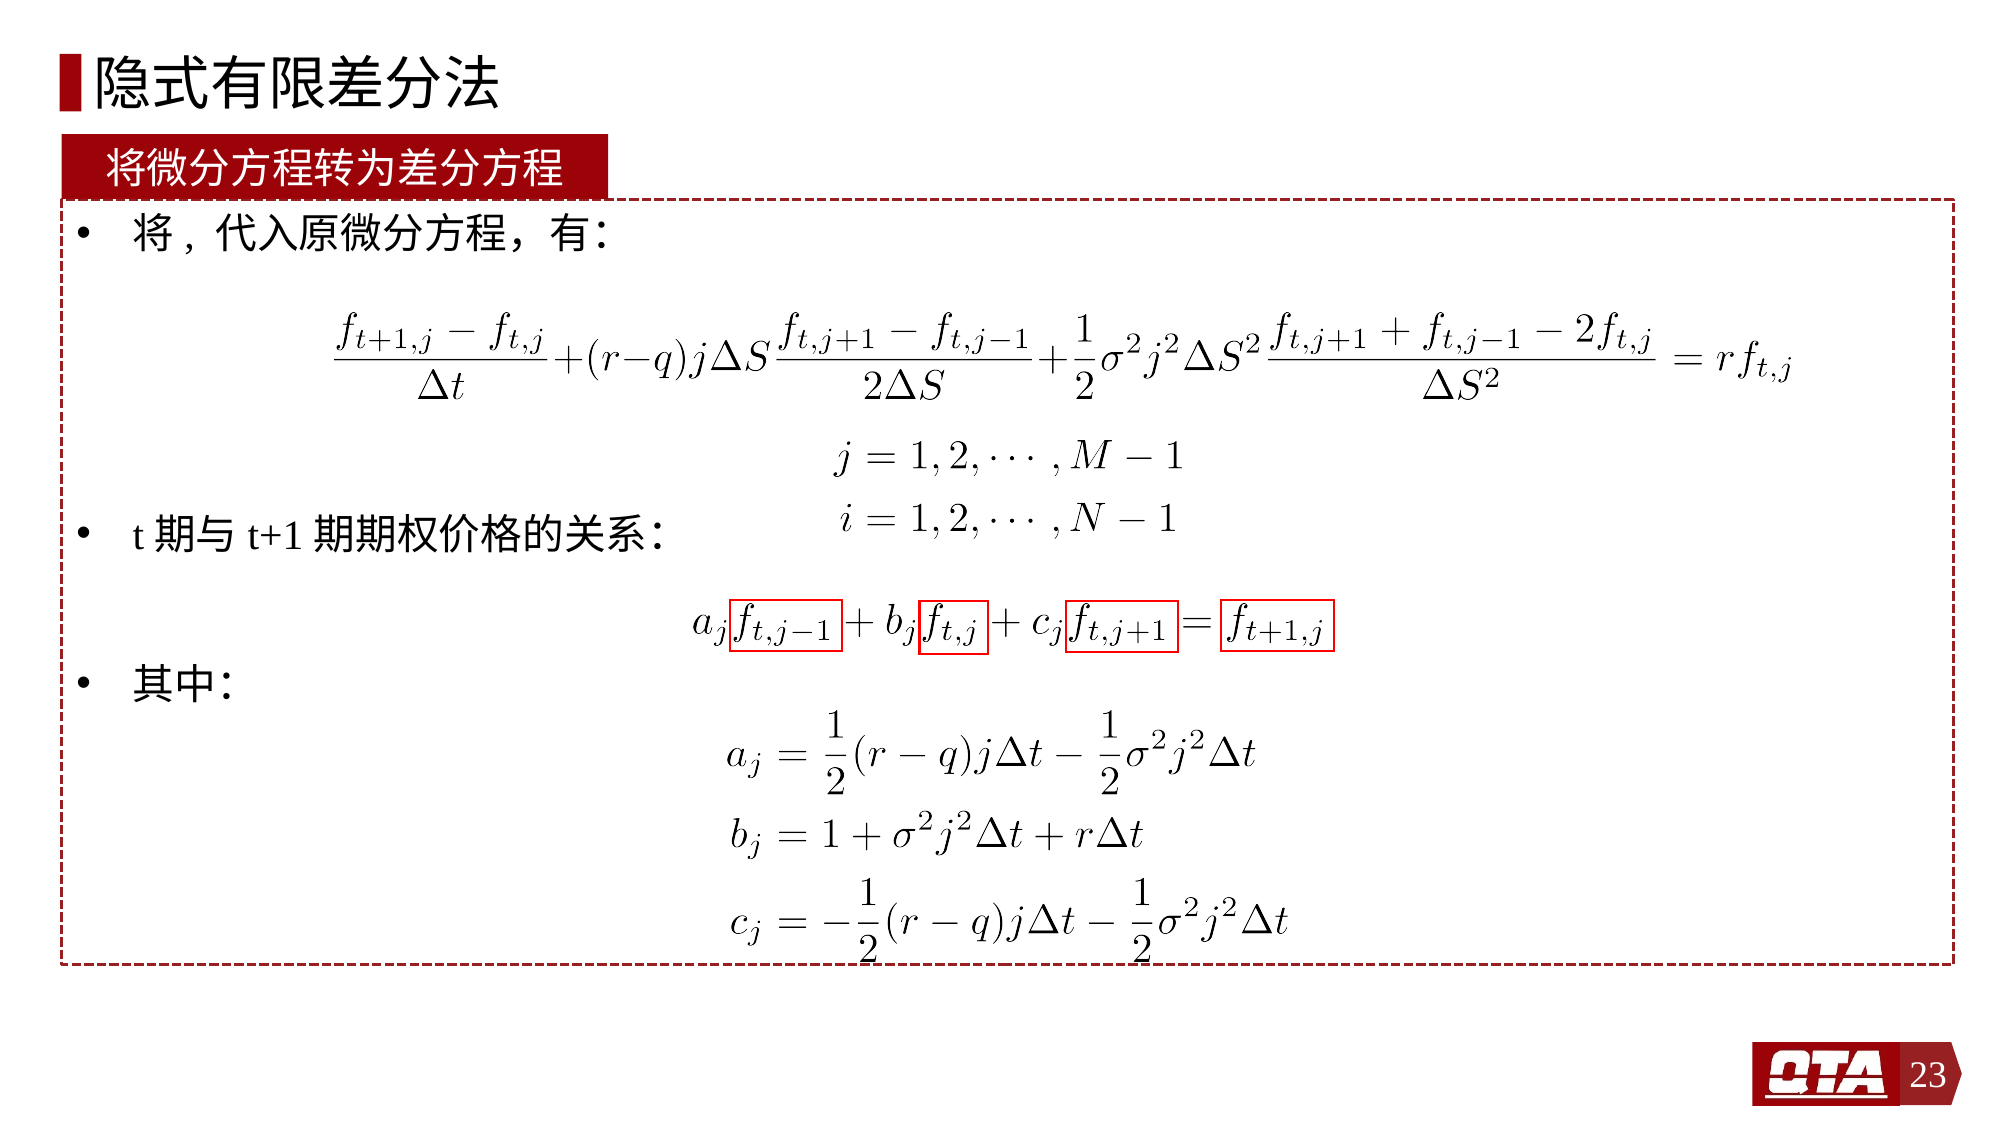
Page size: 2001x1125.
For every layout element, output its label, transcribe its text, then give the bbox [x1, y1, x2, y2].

text_box [1220, 599, 1335, 652]
slide_number 23 [1511, 1042, 1962, 1103]
text_box 将微分方程转为差分方程 [61, 134, 609, 199]
text_box [1065, 646, 1179, 653]
picture [334, 312, 1791, 400]
picture [833, 439, 1182, 539]
text_box [918, 646, 989, 655]
text_box [729, 646, 843, 652]
title 隐式有限差分法 [78, 0, 1775, 174]
text_box [729, 599, 843, 603]
picture [693, 603, 1322, 646]
picture [727, 710, 1288, 962]
